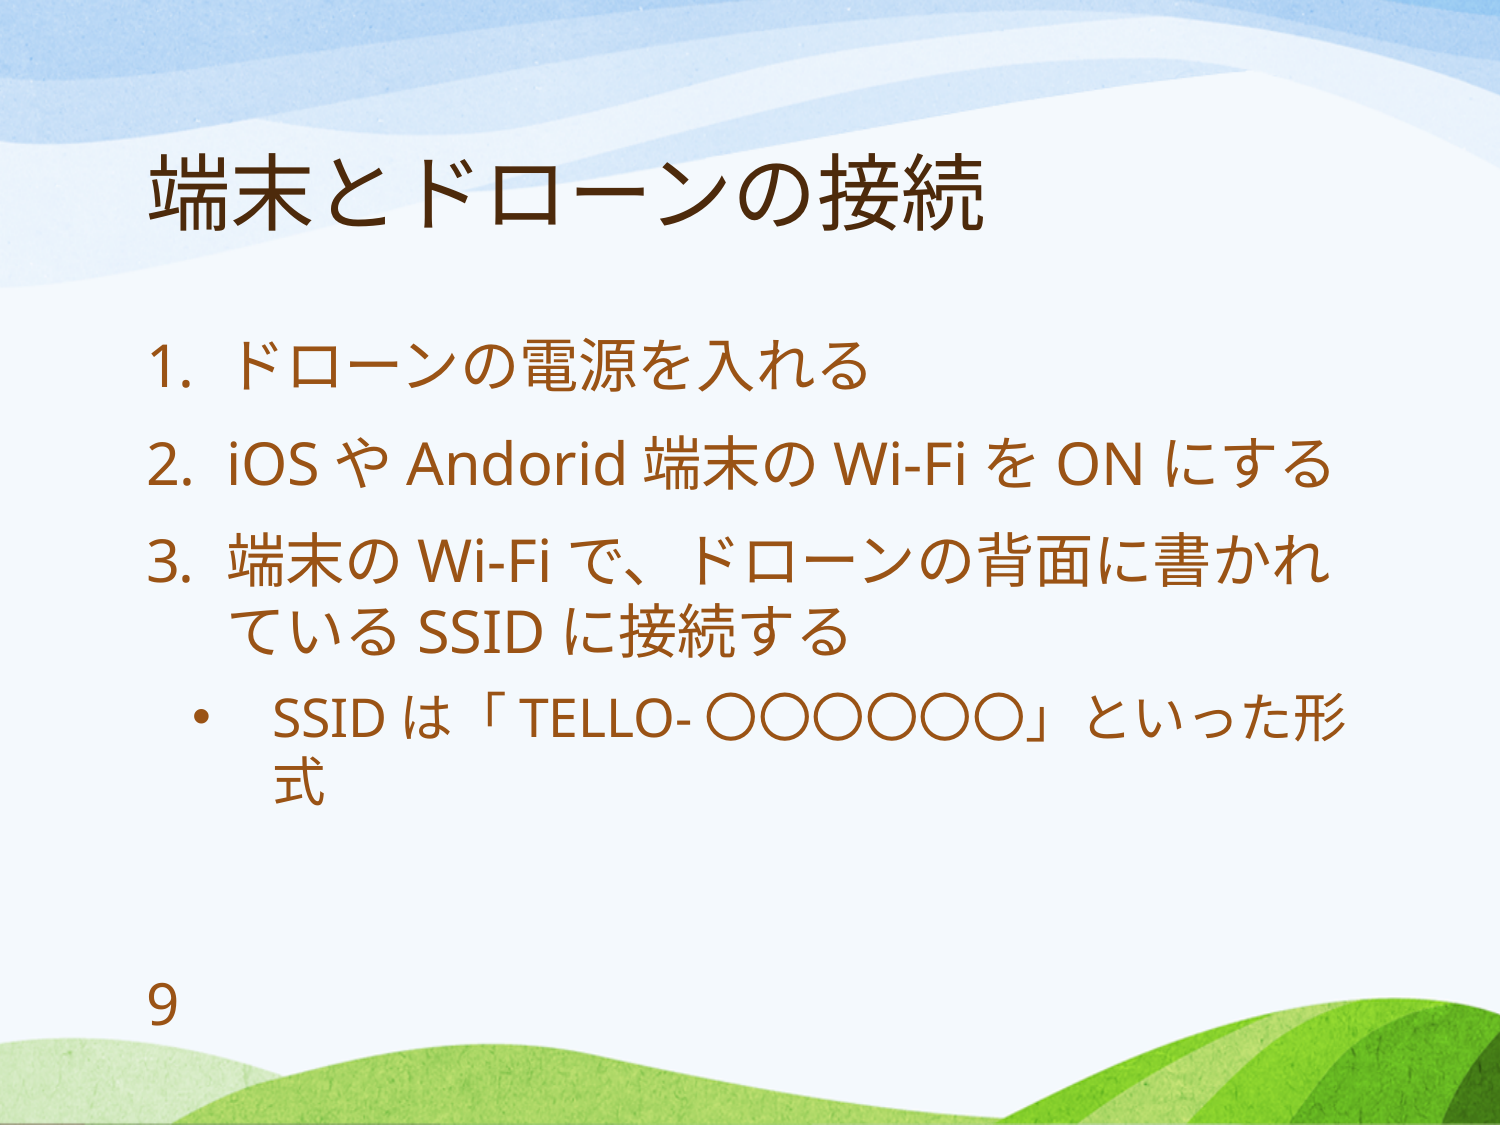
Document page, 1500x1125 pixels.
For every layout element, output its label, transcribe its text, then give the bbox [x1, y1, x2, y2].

list ドローンの電源を入れる iOSやAndorid端末のWi-FiをONにする 端末のWi-Fiで、ドローンの背面に書かれているSSIDに接続する SSIDは「TELLO-〇〇〇〇〇〇」といった形式 [131, 320, 1369, 841]
title 端末とドローンの接続 [131, 50, 1369, 250]
picture [0, 0, 1500, 1125]
slide_number 9 [131, 987, 225, 1025]
